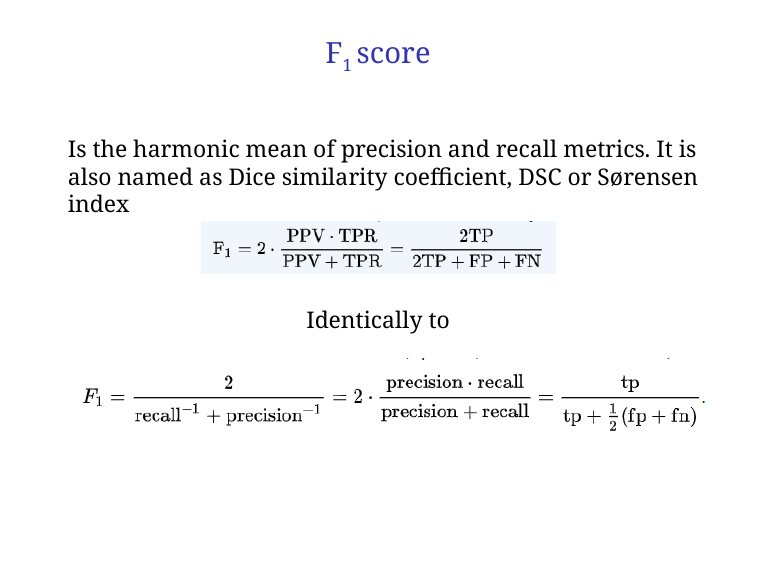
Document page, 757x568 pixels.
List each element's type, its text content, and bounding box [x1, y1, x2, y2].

text_box Identically to [291, 298, 465, 341]
text_box Is the harmonic mean of precision and recall metrics. It is also named as Dice similarity coefficient, DSC or Sørensen index [53, 127, 729, 225]
picture [200, 221, 556, 274]
title F1 score [0, 34, 757, 70]
picture [65, 358, 718, 442]
